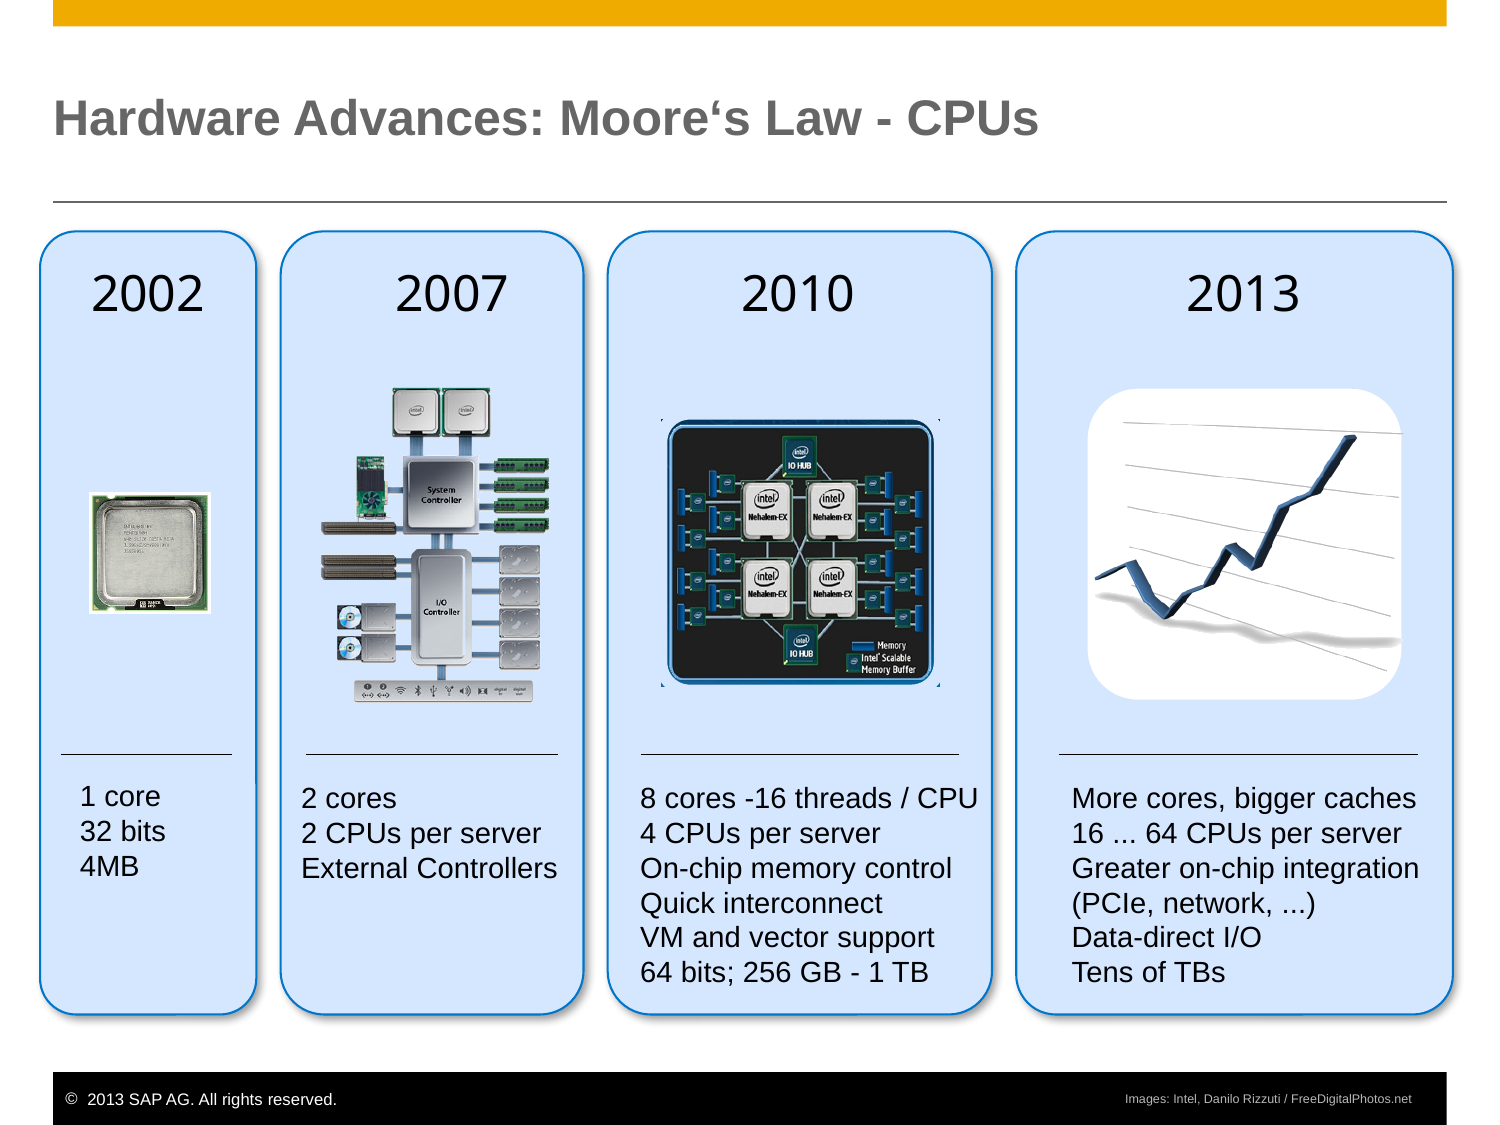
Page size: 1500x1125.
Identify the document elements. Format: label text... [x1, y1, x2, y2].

title Hardware Advances: Moore‘s Law - CPUs [53, 53, 1447, 178]
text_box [39, 231, 257, 1015]
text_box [607, 231, 997, 1015]
picture [1066, 407, 1444, 691]
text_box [1015, 231, 1467, 1035]
text_box Images: Intel, Danilo Rizzuti / FreeDigitalPhotos.net [1109, 1083, 1447, 1114]
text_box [280, 231, 584, 1015]
